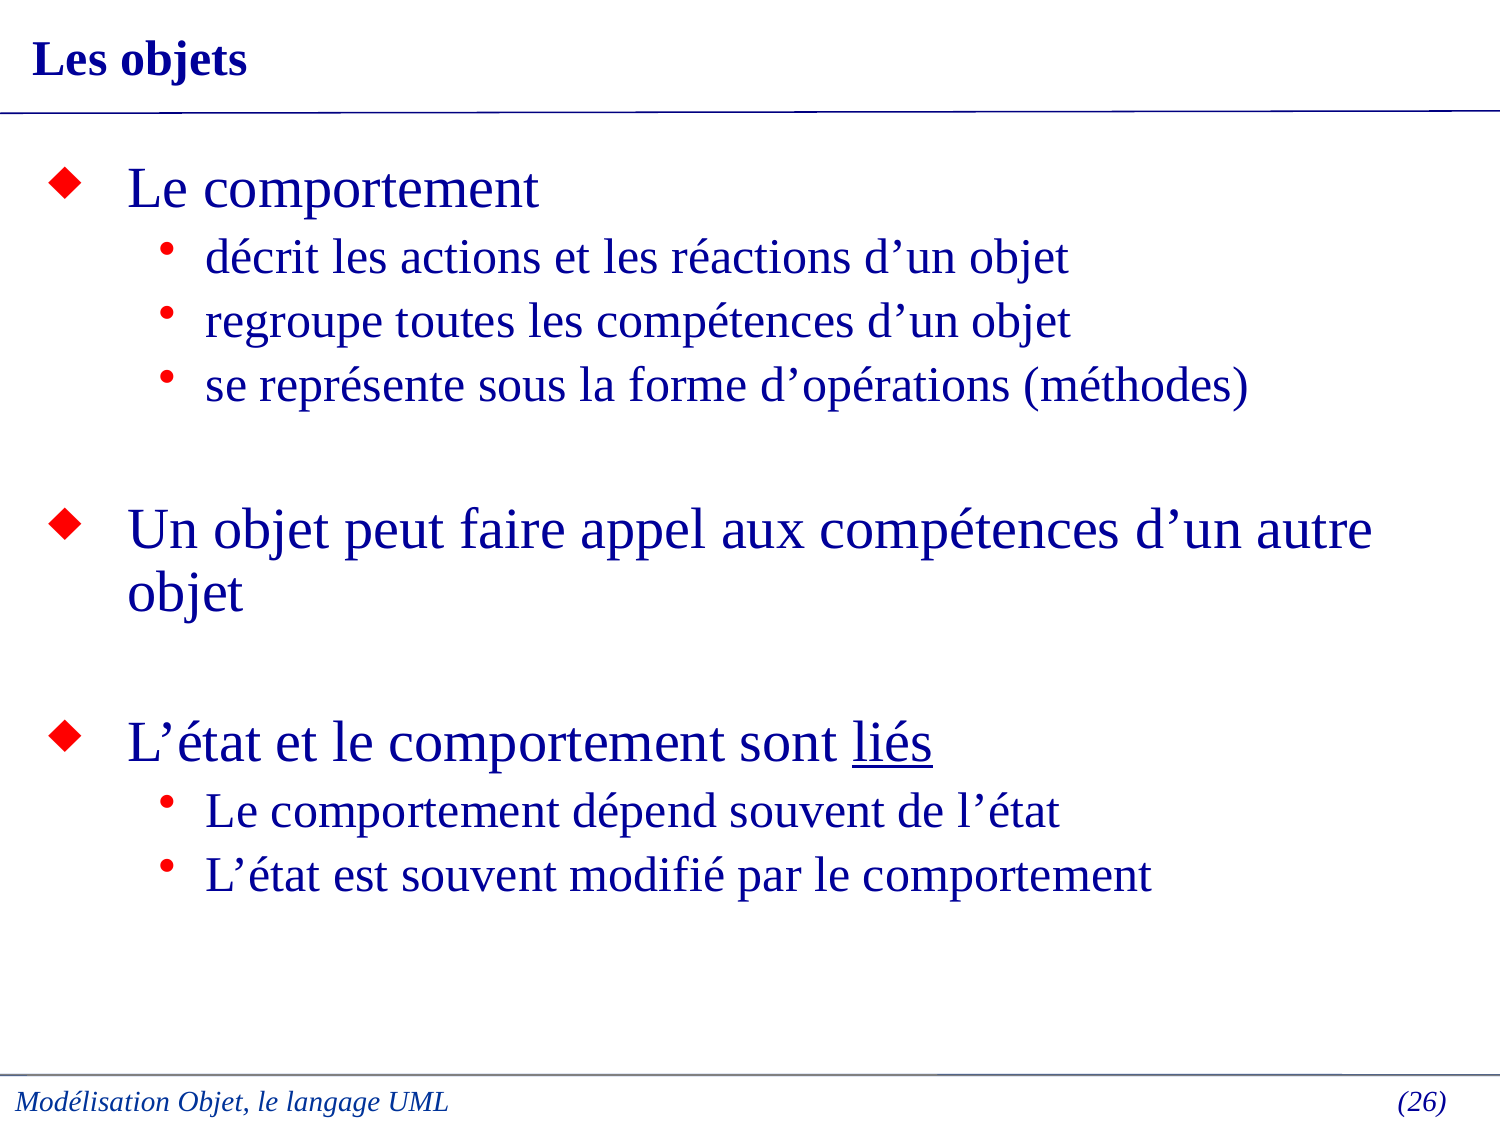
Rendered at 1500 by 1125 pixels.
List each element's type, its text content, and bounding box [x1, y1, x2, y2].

footer Modélisation Objet, le langage UML [0, 1074, 850, 1120]
list Le comportement décrit les actions et les réactions d’un objet regroupe toutes les compétences d’un objet se représente sous la forme d’opérations (méthodes) Un objet peut faire appel aux compétences d’un autre objet L’état et le comportement sont liés Le comportement dépend souvent de l’état L’état est souvent modifié par le comportement [33, 149, 1459, 920]
slide_number (26) [949, 1074, 1462, 1118]
title Les objets [17, 17, 1481, 93]
